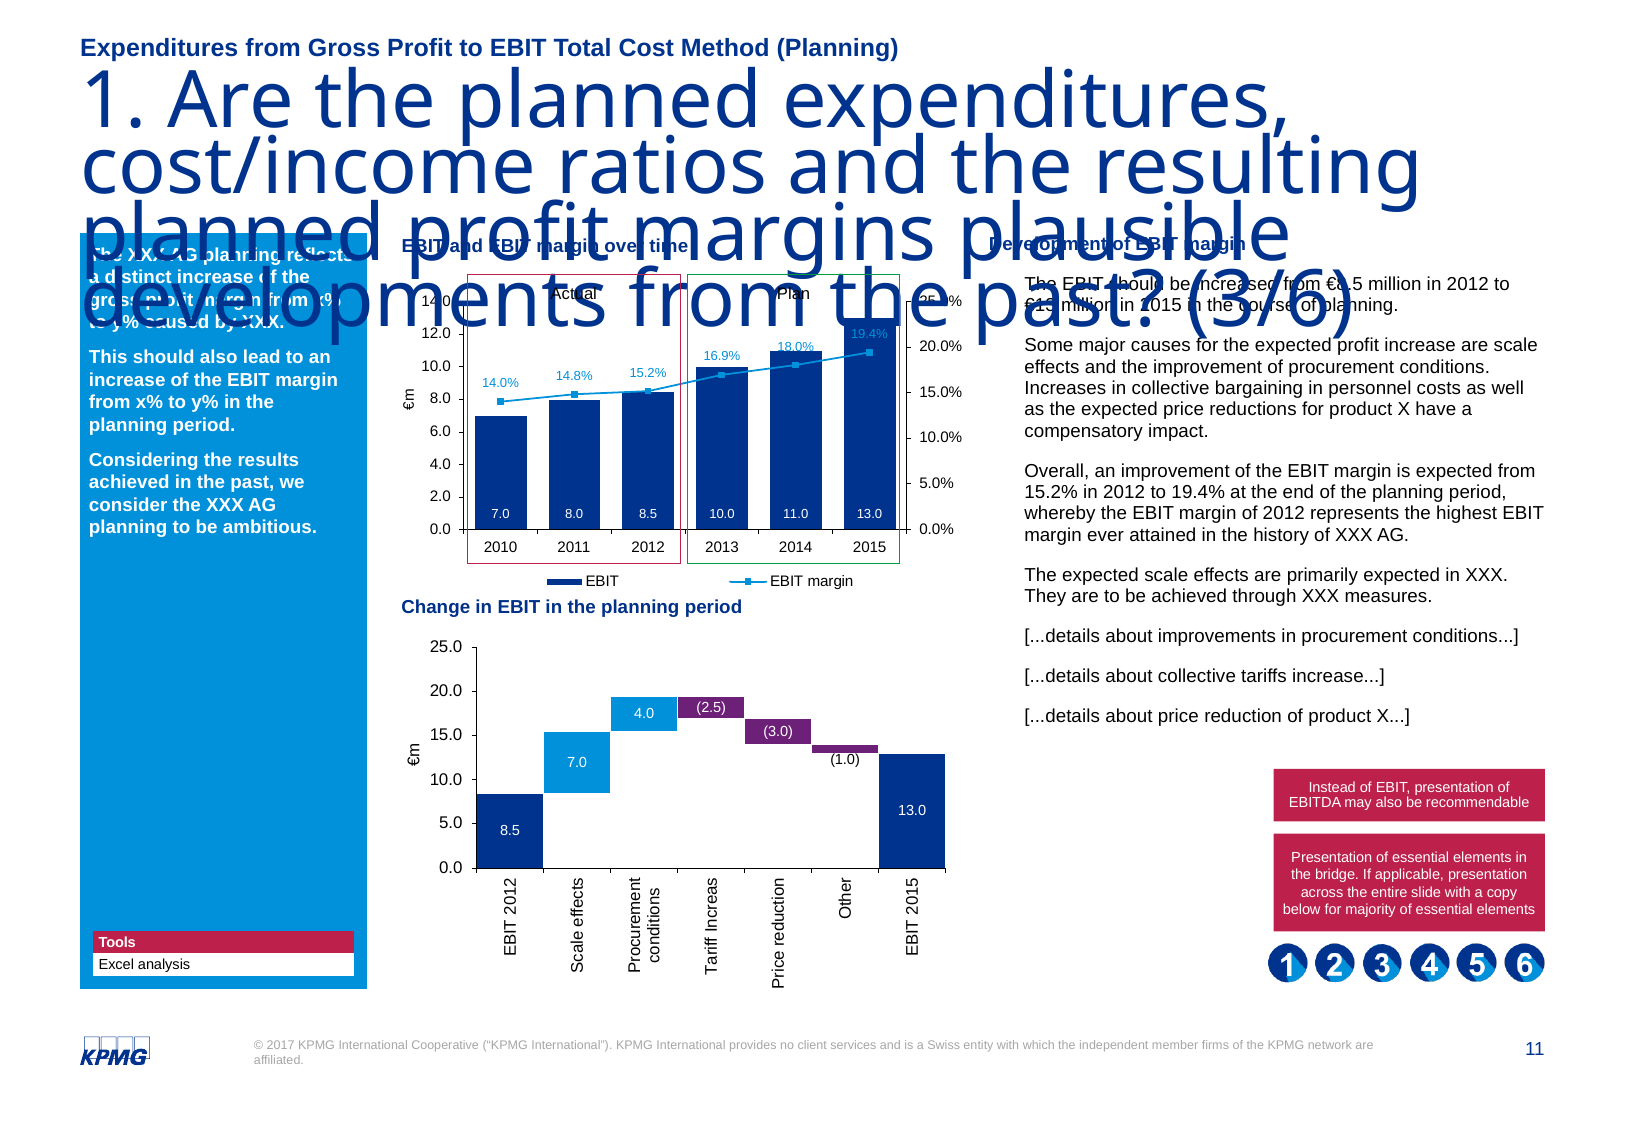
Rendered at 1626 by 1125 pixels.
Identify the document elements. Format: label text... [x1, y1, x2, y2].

picture [387, 289, 1006, 1067]
text_box Presentation of essential elements in the bridge. If applicable, presentation across the entire slide with a copy below for majority of essential elements [1273, 833, 1545, 932]
text_box EBIT and EBIT margin over time [401, 233, 959, 271]
text_box Instead of EBIT, presentation of EBITDA may also be recommendable [1273, 768, 1545, 822]
picture [1259, 935, 1553, 1002]
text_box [467, 274, 900, 564]
list Development of EBIT margin The EBIT should be increased from €8.5 million in 2012 to €13 million in 2015 in the course of planning. Some major causes for the expected profit increase are scale effects and the improvement of procurement conditions. Increases in collective bargaining in personnel costs as well as the expected price reductions for product X have a compensatory impact. Overall, an improvement of the EBIT margin is expected from 15.2% in 2012 to 19.4% at the end of the planning period, whereby the EBIT margin of 2012 represents the highest EBIT margin ever attained in the history of XXX AG. The expected scale effects are primarily expected in XXX. They are to be achieved through XXX measures. [...details about improvements in procurement conditions...] [...details about collective tariffs increase...] [...details about price reduction of product X...] [988, 233, 1547, 989]
table_header Tools [93, 931, 354, 953]
table_cell Excel analysis [93, 955, 354, 976]
list The XXX AG planning reflects a distinct increase of the gross profit margin from x% to y% caused by XXX. This should also lead to an increase of the EBIT margin from x% to y% in the planning period. Considering the results achieved in the past, we consider the XXX AG planning to be ambitious. [80, 233, 367, 989]
title 1. Are the planned expenditures, cost/income ratios and the resulting planned profit margins plausible developments from the past? (3/6) [80, 74, 1544, 193]
list Expenditures from Gross Profit to EBIT Total Cost Method (Planning) [80, 33, 1490, 62]
